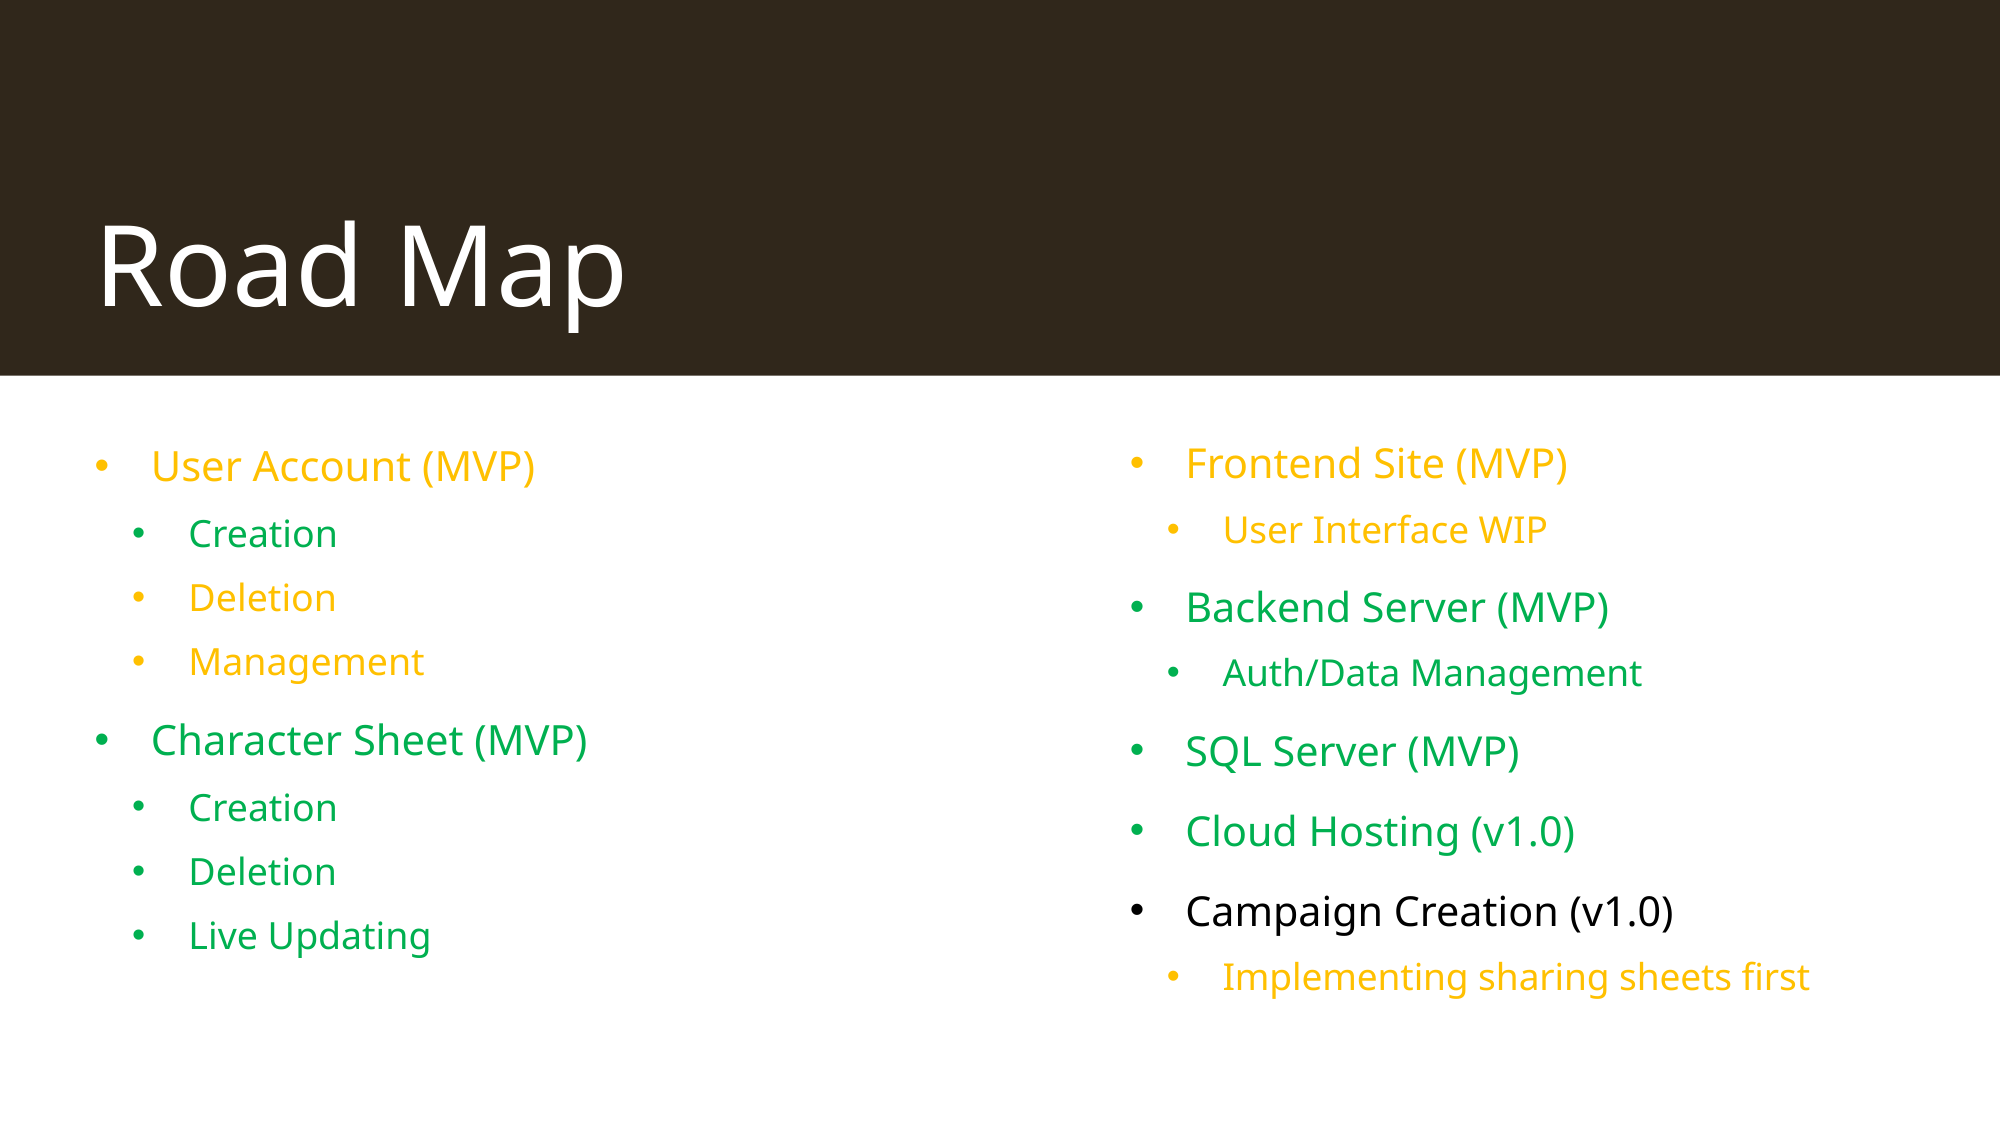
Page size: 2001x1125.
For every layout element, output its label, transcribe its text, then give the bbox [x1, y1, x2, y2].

text_box Frontend Site (MVP) User Interface WIP Backend Server (MVP) Auth/Data Management SQL Server (MVP) Cloud Hosting (v1.0) Campaign Creation (v1.0) Implementing sharing sheets first [1114, 420, 1876, 1011]
title Road Map [79, 59, 1863, 337]
list User Account (MVP) Creation Deletion Management Character Sheet (MVP) Creation Deletion Live Updating [79, 422, 841, 1014]
